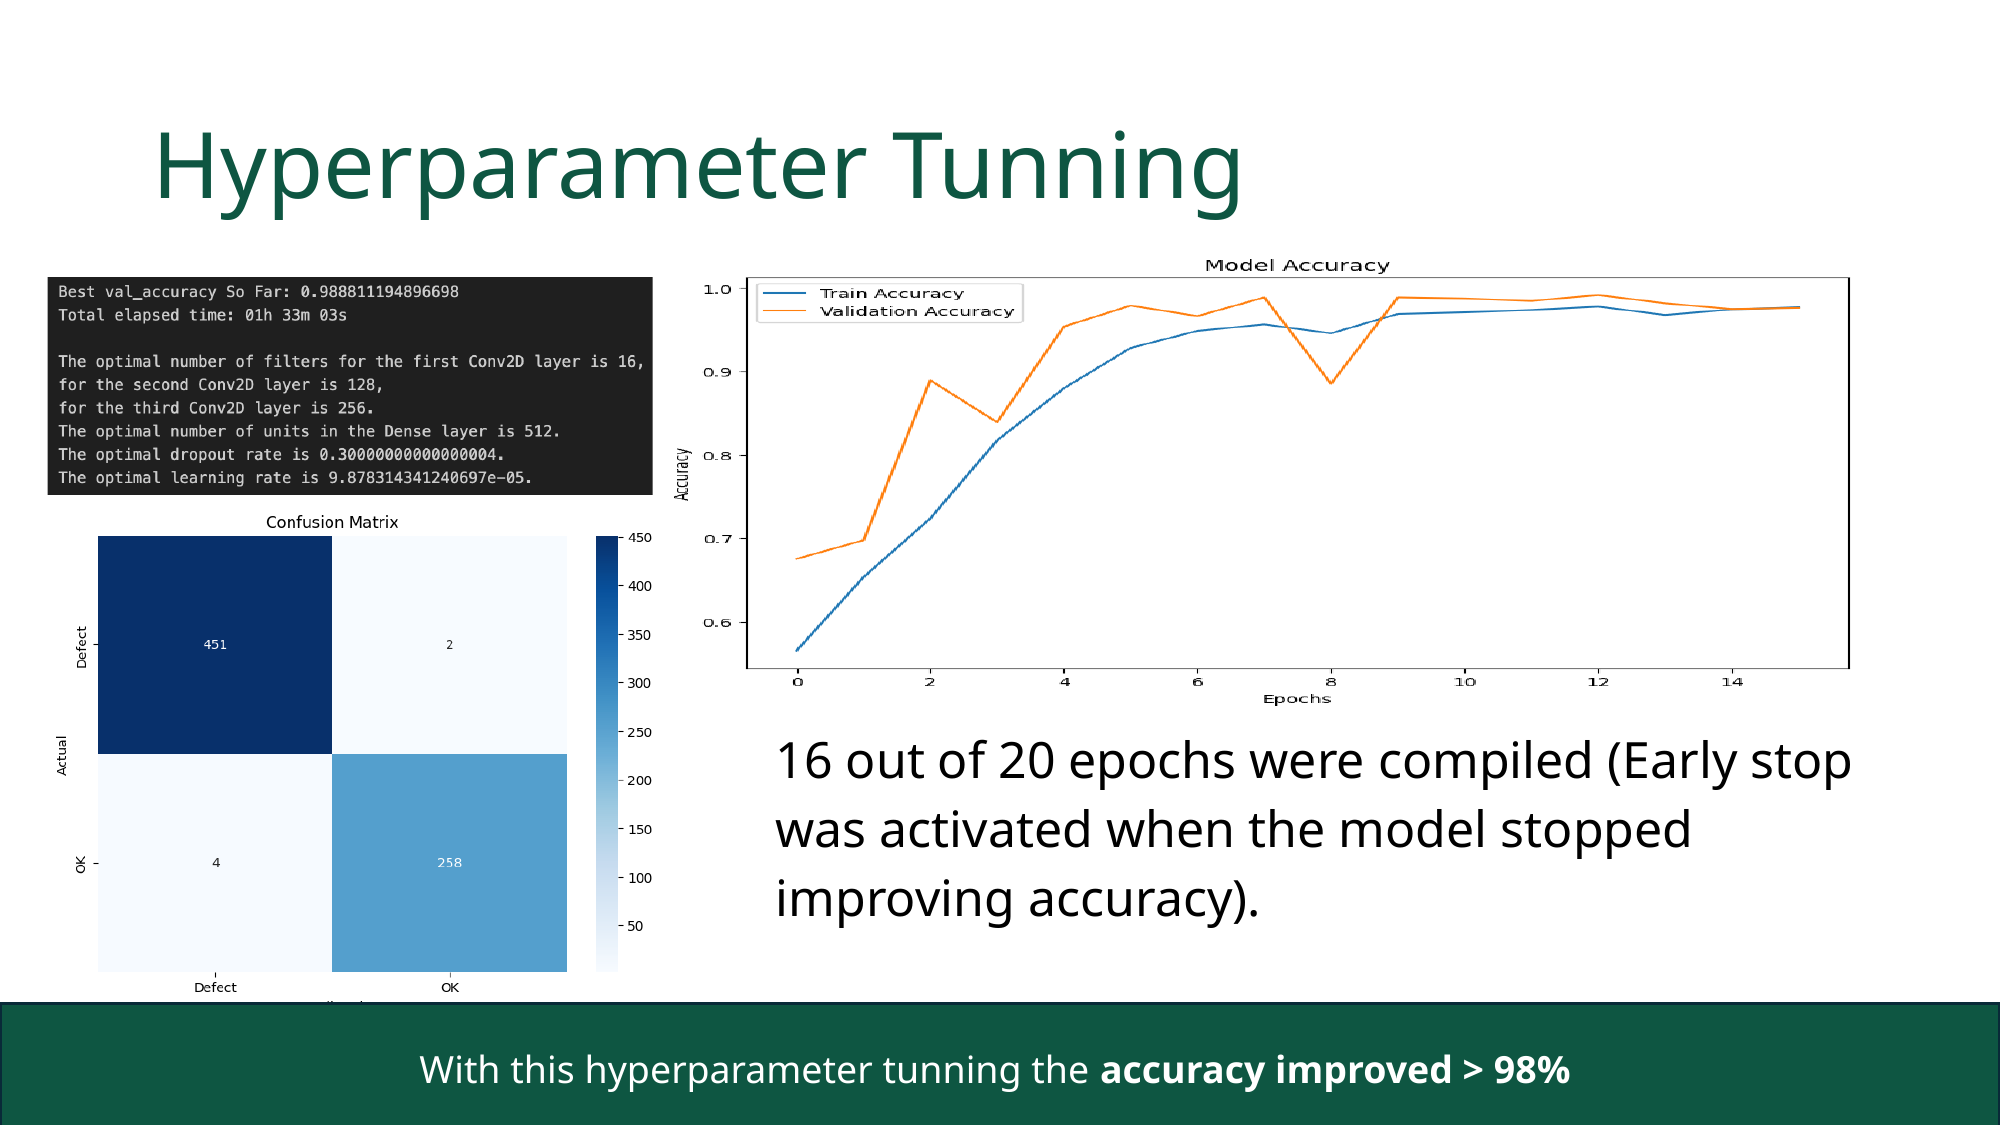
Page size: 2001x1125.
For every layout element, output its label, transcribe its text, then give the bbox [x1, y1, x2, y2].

picture [47, 250, 1863, 1023]
text_box With this hyperparameter tunning the accuracy improved > 98% [0, 1002, 2000, 1125]
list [47, 276, 654, 496]
text_box 16 out of 20 epochs were compiled (Early stop was activated when the model stopped improving accuracy). [761, 712, 1935, 1002]
title Hyperparameter Tunning [137, 59, 1863, 278]
